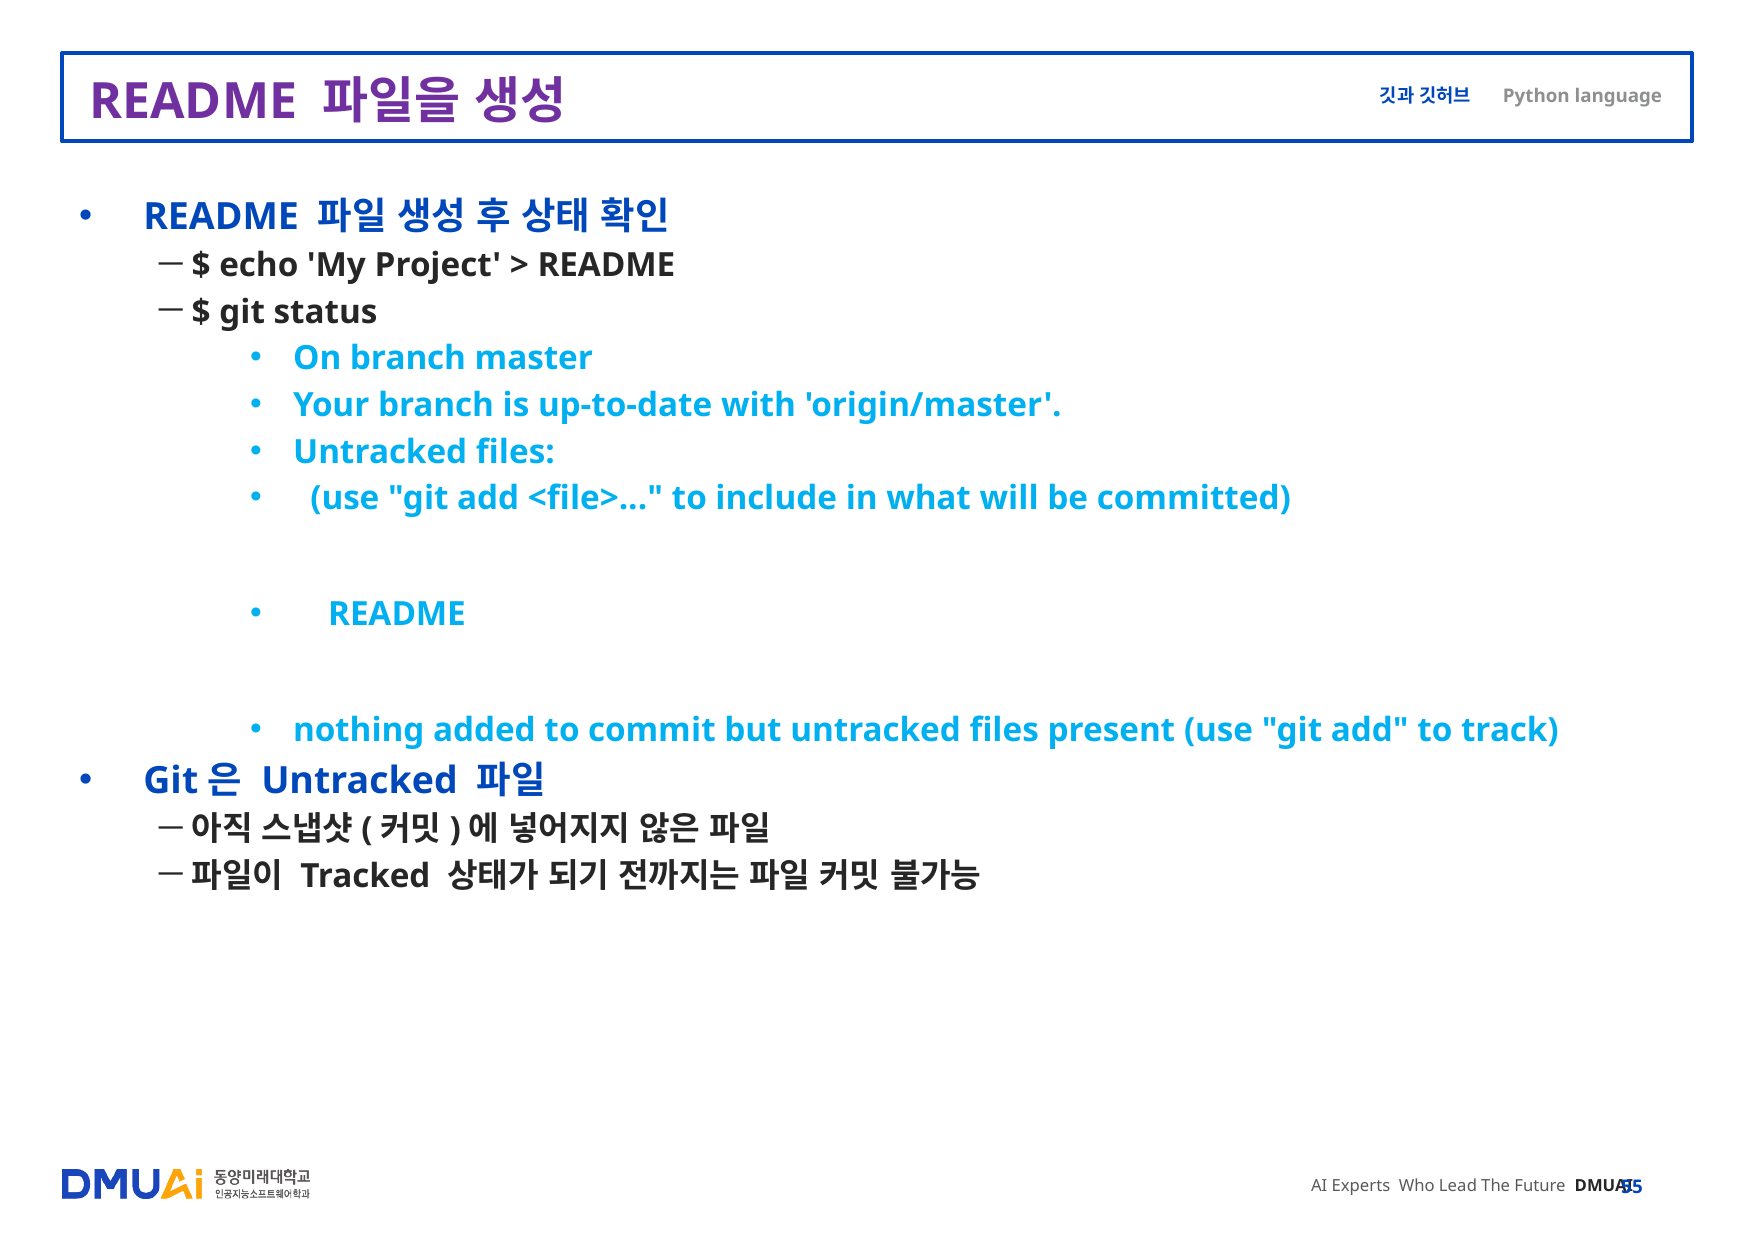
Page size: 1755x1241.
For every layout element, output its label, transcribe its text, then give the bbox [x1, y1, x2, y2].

title README 파일을 생성 [72, 69, 1586, 128]
picture [62, 1169, 310, 1199]
list README 파일 생성 후 상태 확인 $ echo 'My Project' > README $ git status On branch master Your branch is up-to-date with 'origin/master'. Untracked files: (use "git add <file>..." to include in what will be committed) README nothing added to commit but untracked files present (use "git add" to track) Git은 Untracked 파일 아직 스냅샷(커밋)에 넣어지지 않은 파일 파일이 Tracked 상태가 되기 전까지는 파일 커밋 불가능 [62, 183, 1681, 1140]
